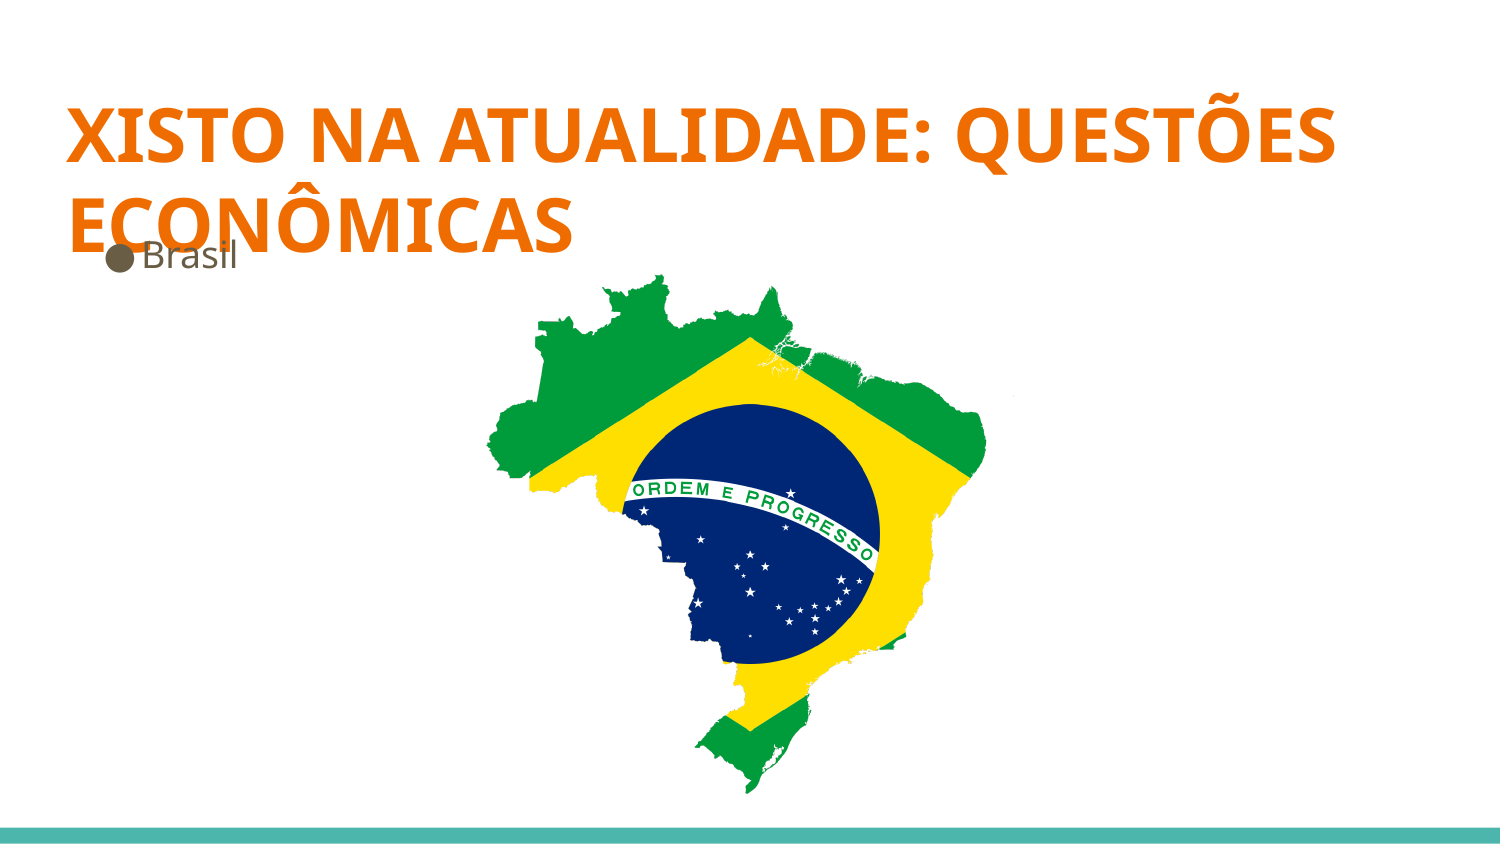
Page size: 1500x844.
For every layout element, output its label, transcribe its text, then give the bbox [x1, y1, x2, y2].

list Brasil [51, 209, 1449, 275]
title XISTO NA ATUALIDADE: QUESTÕES ECONÔMICAS [51, 72, 1449, 189]
picture [485, 273, 1015, 794]
